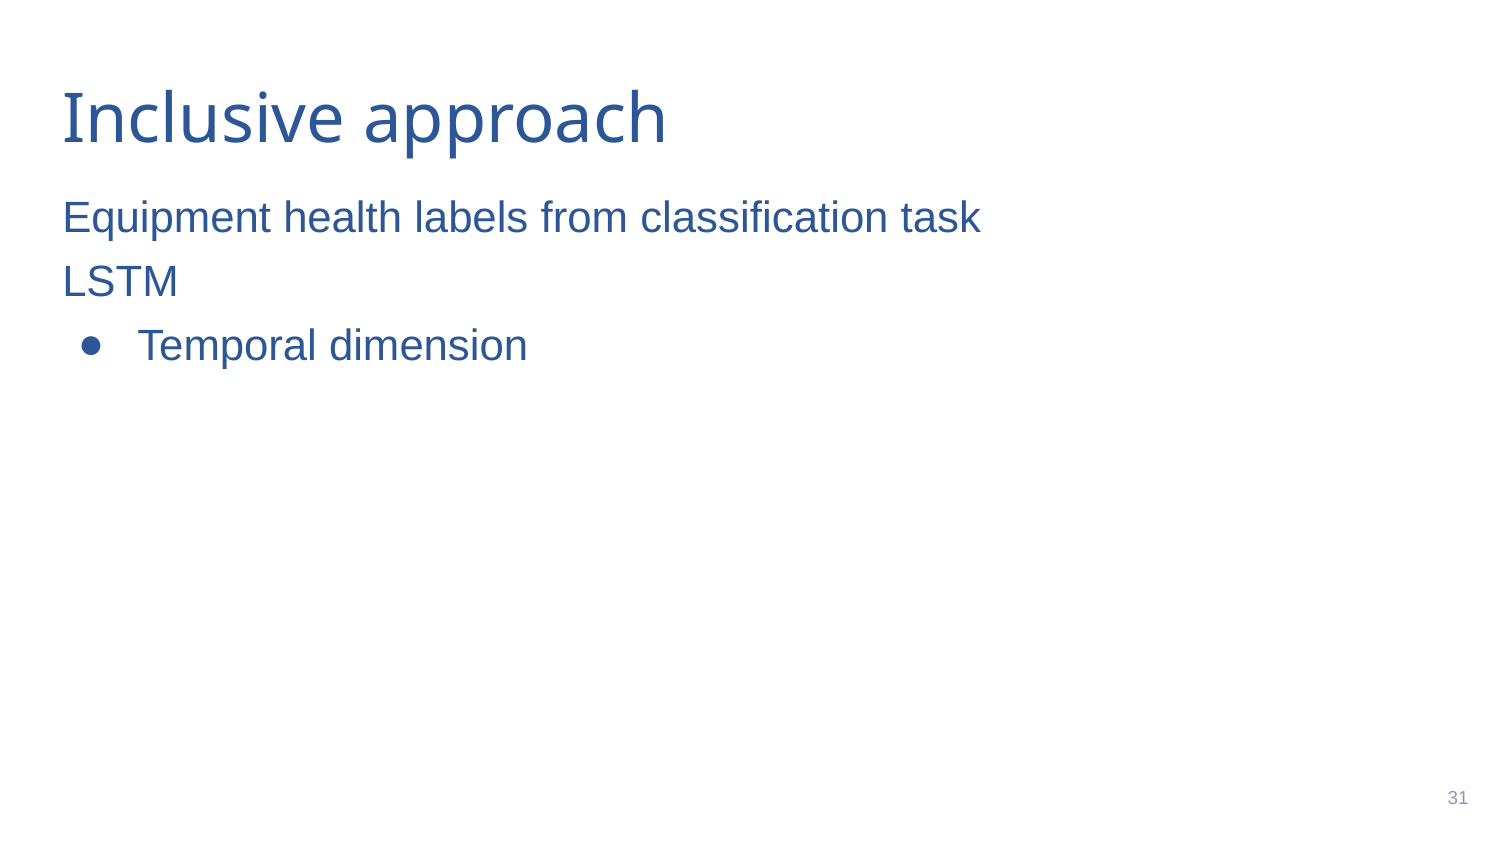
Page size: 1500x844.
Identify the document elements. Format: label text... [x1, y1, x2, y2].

list Equipment health labels from classification task LSTM Temporal dimension [51, 189, 1449, 750]
slide_number ‹#› [1389, 764, 1480, 830]
title Inclusive approach [51, 72, 1449, 167]
